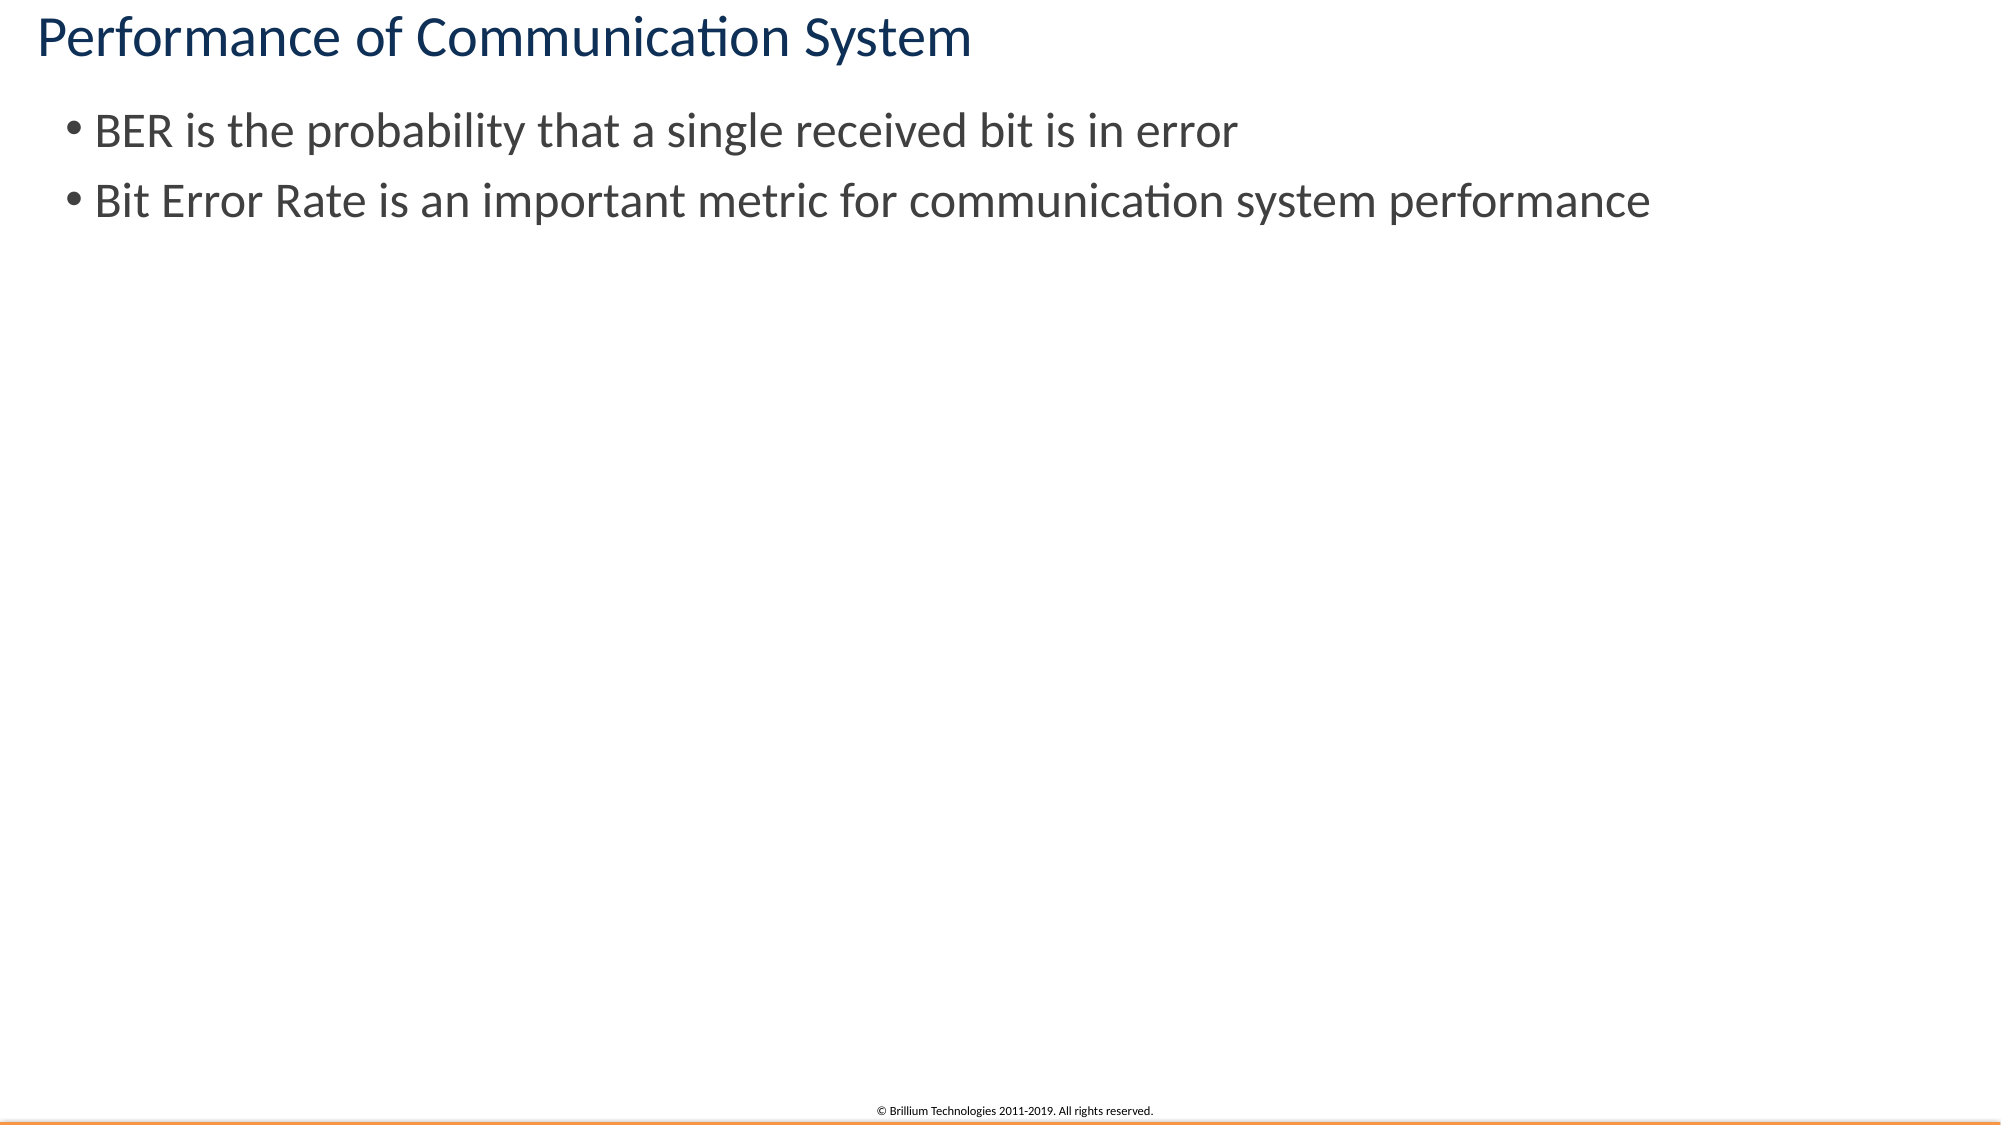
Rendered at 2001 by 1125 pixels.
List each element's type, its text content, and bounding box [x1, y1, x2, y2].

title Performance of Communication System [22, 0, 1900, 66]
list BER is the probability that a single received bit is in error Bit Error Rate is an important metric for communication system performance [35, 90, 1900, 1067]
